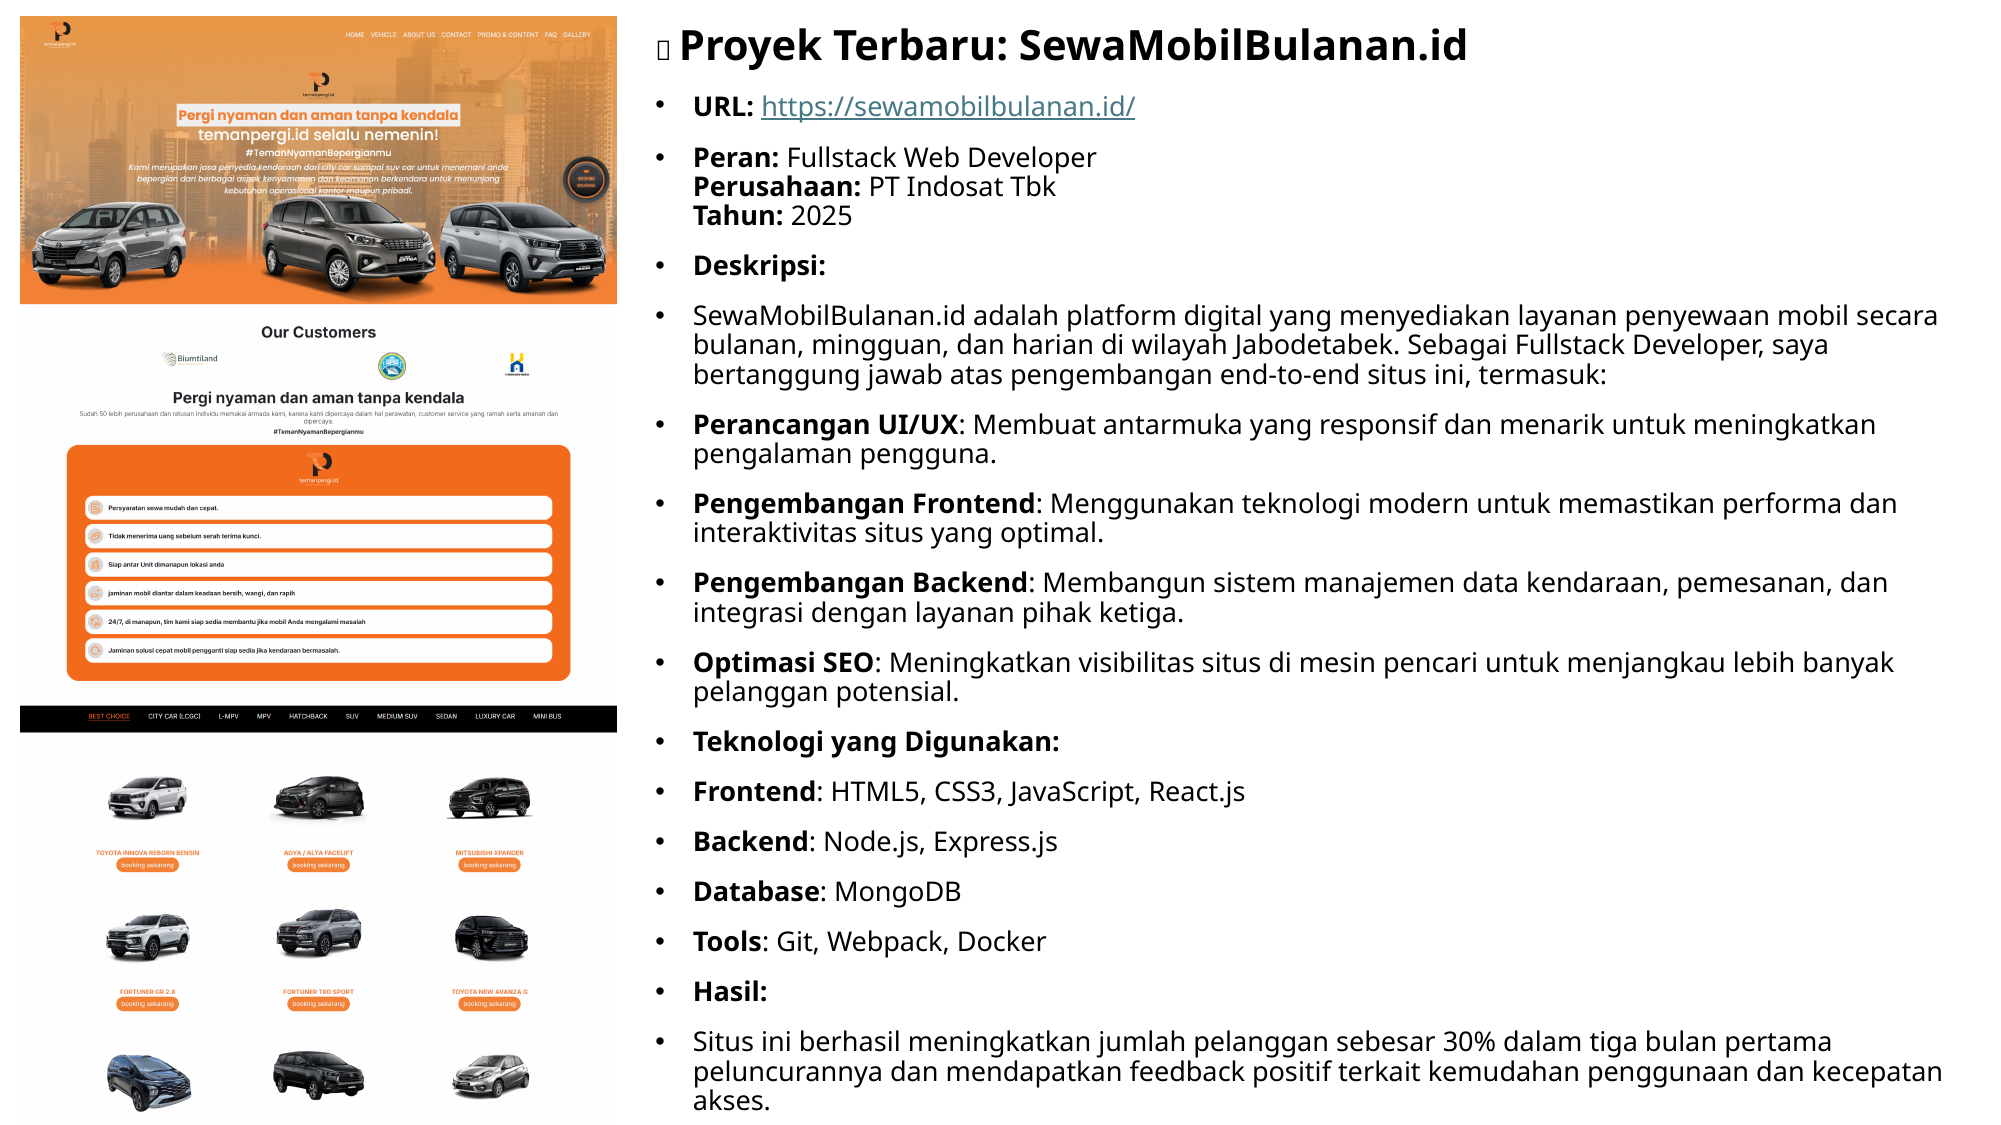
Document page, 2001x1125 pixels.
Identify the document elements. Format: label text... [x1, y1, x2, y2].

picture [19, 15, 618, 1125]
list 🚗 Proyek Terbaru: SewaMobilBulanan.id URL: https://sewamobilbulanan.id/ Peran: Fullstack Web Developer Perusahaan: PT Indosat Tbk Tahun: 2025 Deskripsi: SewaMobilBulanan.id adalah platform digital yang menyediakan layanan penyewaan mobil secara bulanan, mingguan, dan harian di wilayah Jabodetabek. Sebagai Fullstack Developer, saya bertanggung jawab atas pengembangan end-to-end situs ini, termasuk: Perancangan UI/UX: Membuat antarmuka yang responsif dan menarik untuk meningkatkan pengalaman pengguna. Pengembangan Frontend: Menggunakan teknologi modern untuk memastikan performa dan interaktivitas situs yang optimal. Pengembangan Backend: Membangun sistem manajemen data kendaraan, pemesanan, dan integrasi dengan layanan pihak ketiga. Optimasi SEO: Meningkatkan visibilitas situs di mesin pencari untuk menjangkau lebih banyak pelanggan potensial. Teknologi yang Digunakan: Frontend: HTML5, CSS3, JavaScript, React.js Backend: Node.js, Express.js Database: MongoDB Tools: Git, Webpack, Docker Hasil: Situs ini berhasil meningkatkan jumlah pelanggan sebesar 30% dalam tiga bulan pertama peluncurannya dan mendapatkan feedback positif terkait kemudahan penggunaan dan kecepatan akses. [640, 16, 1968, 1085]
